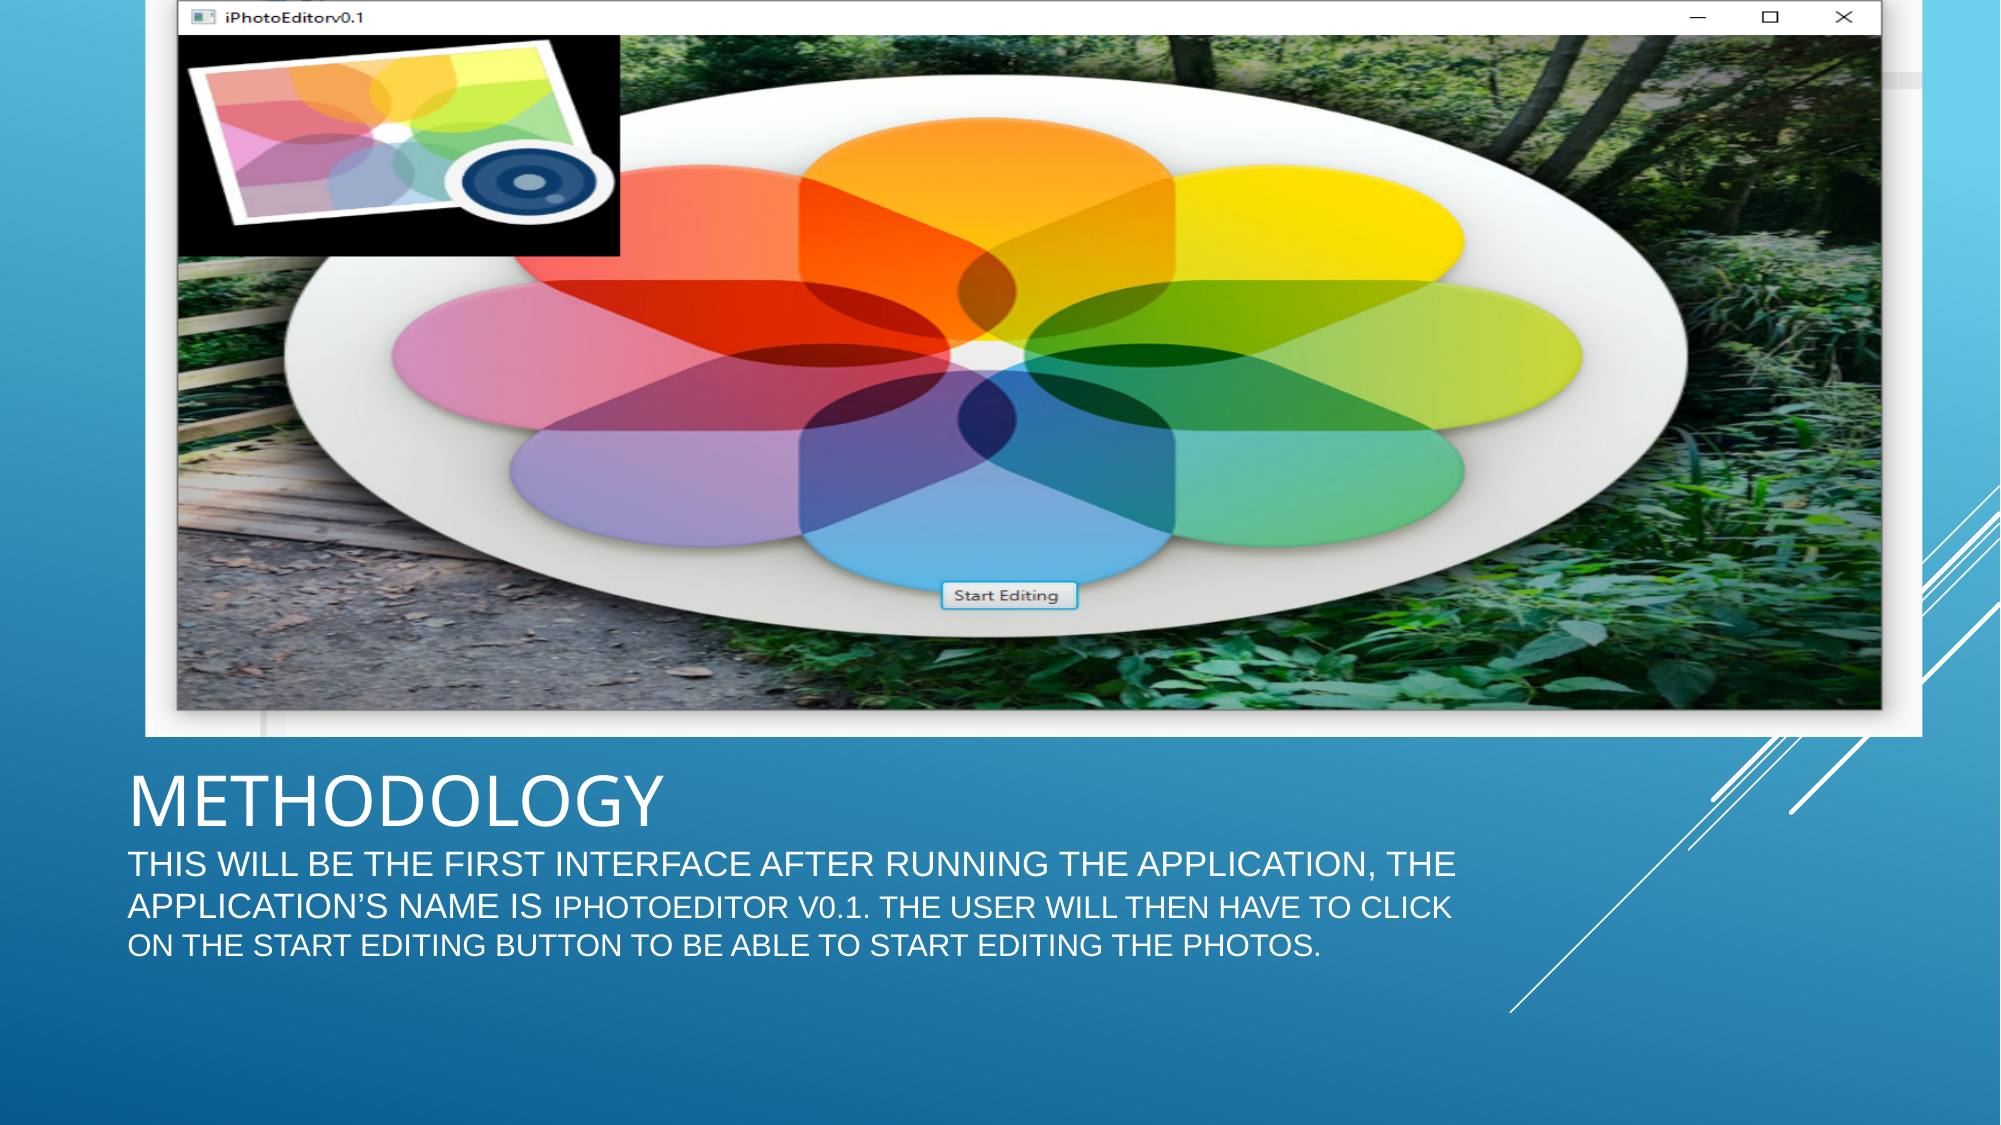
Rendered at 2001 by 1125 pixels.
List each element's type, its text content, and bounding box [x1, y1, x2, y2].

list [145, 0, 1923, 737]
title Methodology THIS WILL BE THE FIRST INTERFACE AFTER RUNNING THE APPLICATION, THE APPLICATION’S NAME IS iphotoeditor v0.1. THE USER WILL THEN HAVE TO CLICK ON THE START EDITING BUTTON TO BE ABLE TO START EDITING THE PHOTOS. [112, 736, 1513, 984]
